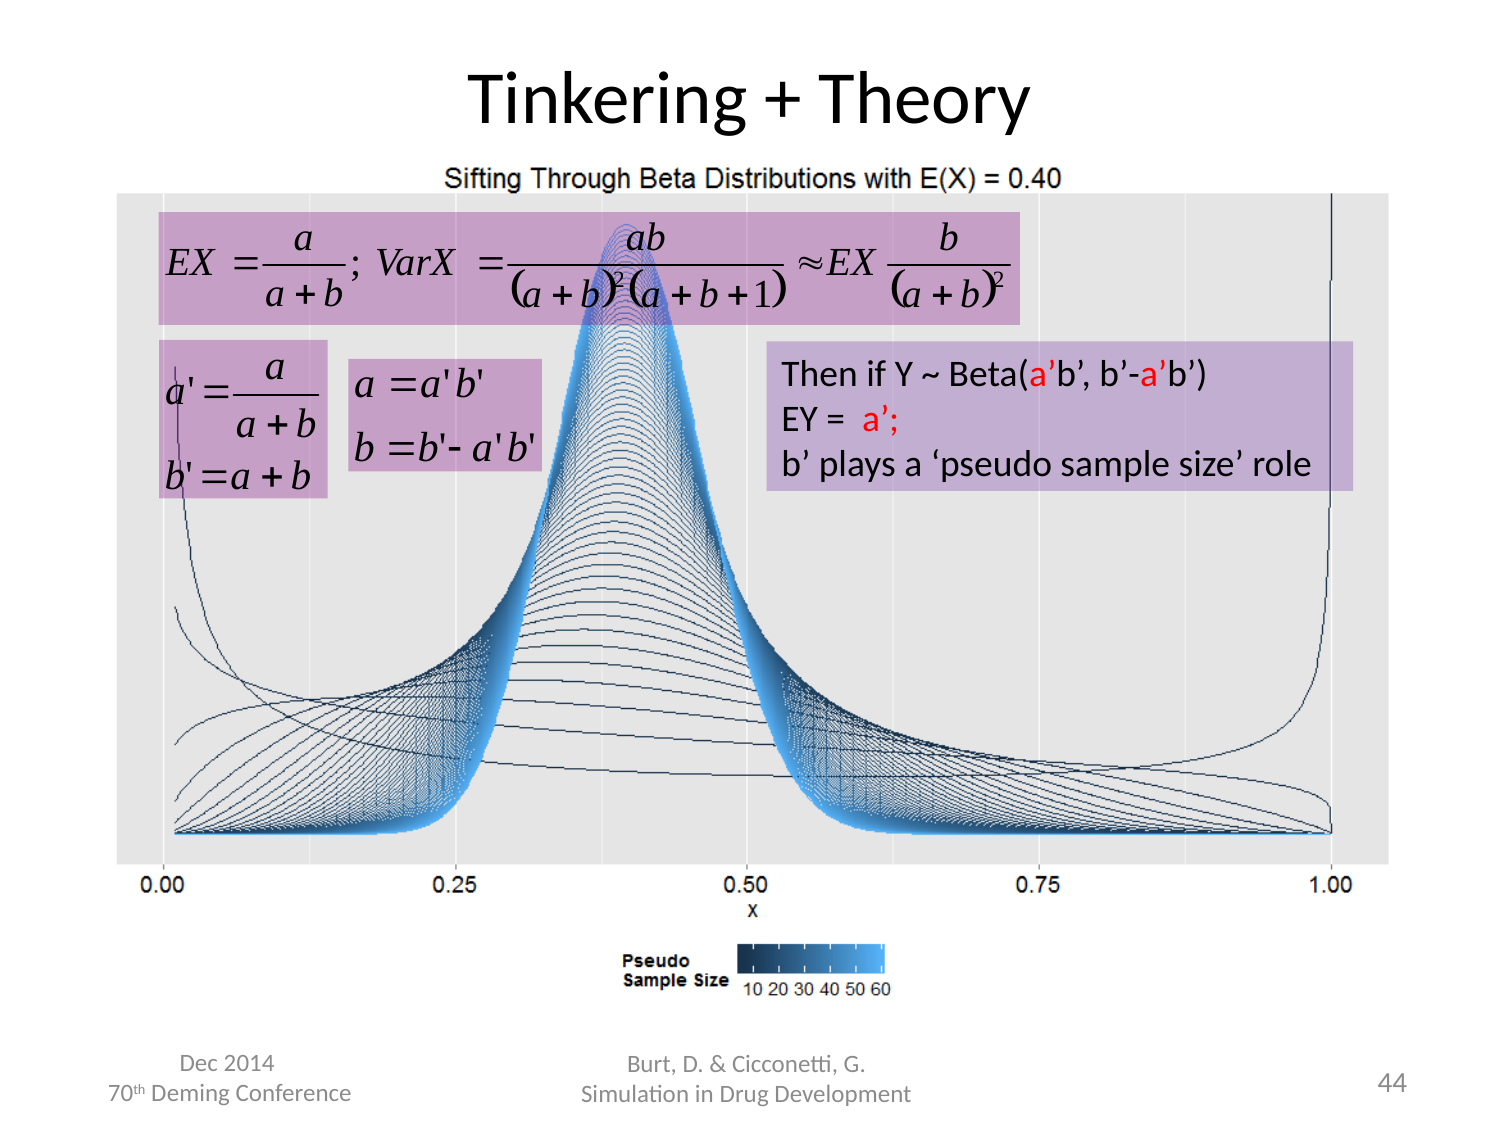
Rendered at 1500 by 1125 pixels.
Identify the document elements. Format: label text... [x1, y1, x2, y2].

title Tinkering + Theory [75, 23, 1425, 164]
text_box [158, 339, 328, 499]
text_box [158, 211, 1021, 326]
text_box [348, 358, 543, 472]
picture [108, 160, 1391, 1016]
